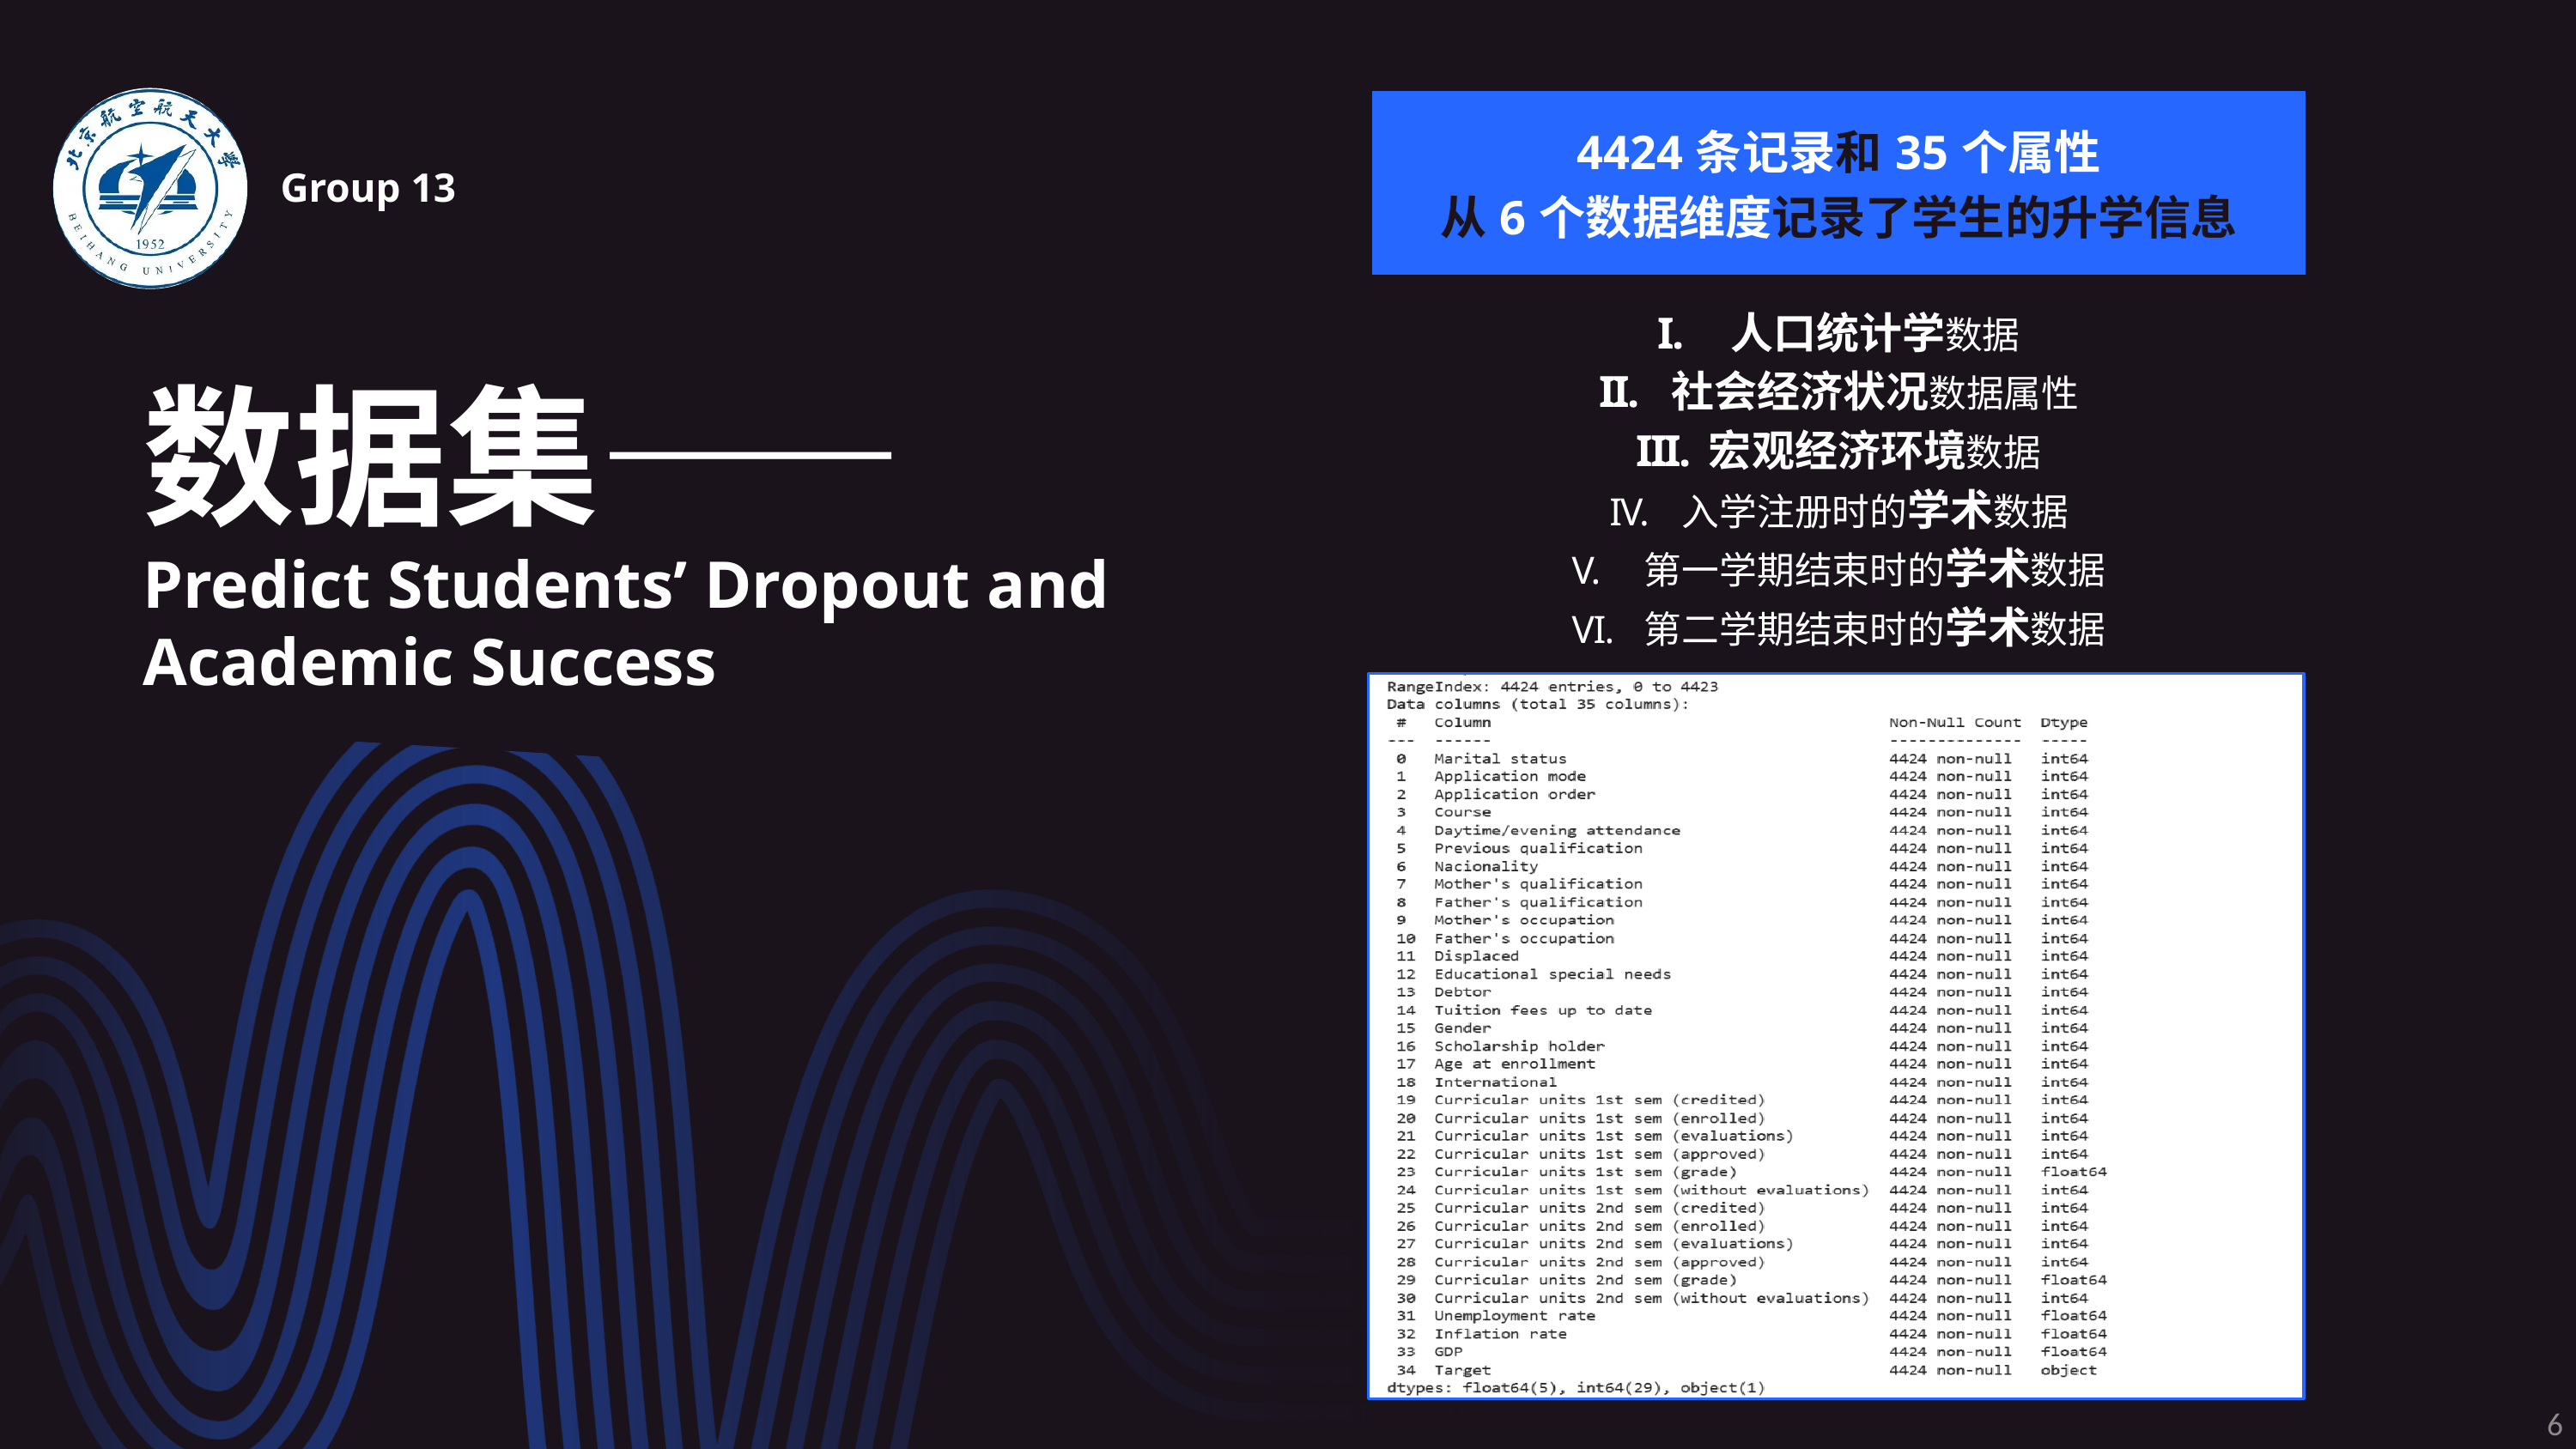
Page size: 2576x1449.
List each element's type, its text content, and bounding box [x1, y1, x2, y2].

slide_number 6 [2275, 1397, 2576, 1449]
table_header 4424条记录和35个属性 从6个数据维度记录了学生的升学信息 [1372, 91, 2306, 275]
text_box 数据集—— Predict Students’ Dropout and Academic Success [143, 361, 1321, 700]
picture [52, 88, 248, 289]
text_box Group 13 [280, 155, 738, 210]
table_cell 人口统计学数据 社会经济状况数据属性 宏观经济环境数据 入学注册时的学术数据 第一学期结束时的学术数据 第二学期结束时的学术数据 [1372, 275, 2306, 672]
text_box [0, 719, 1475, 1449]
picture [1370, 674, 2303, 1397]
